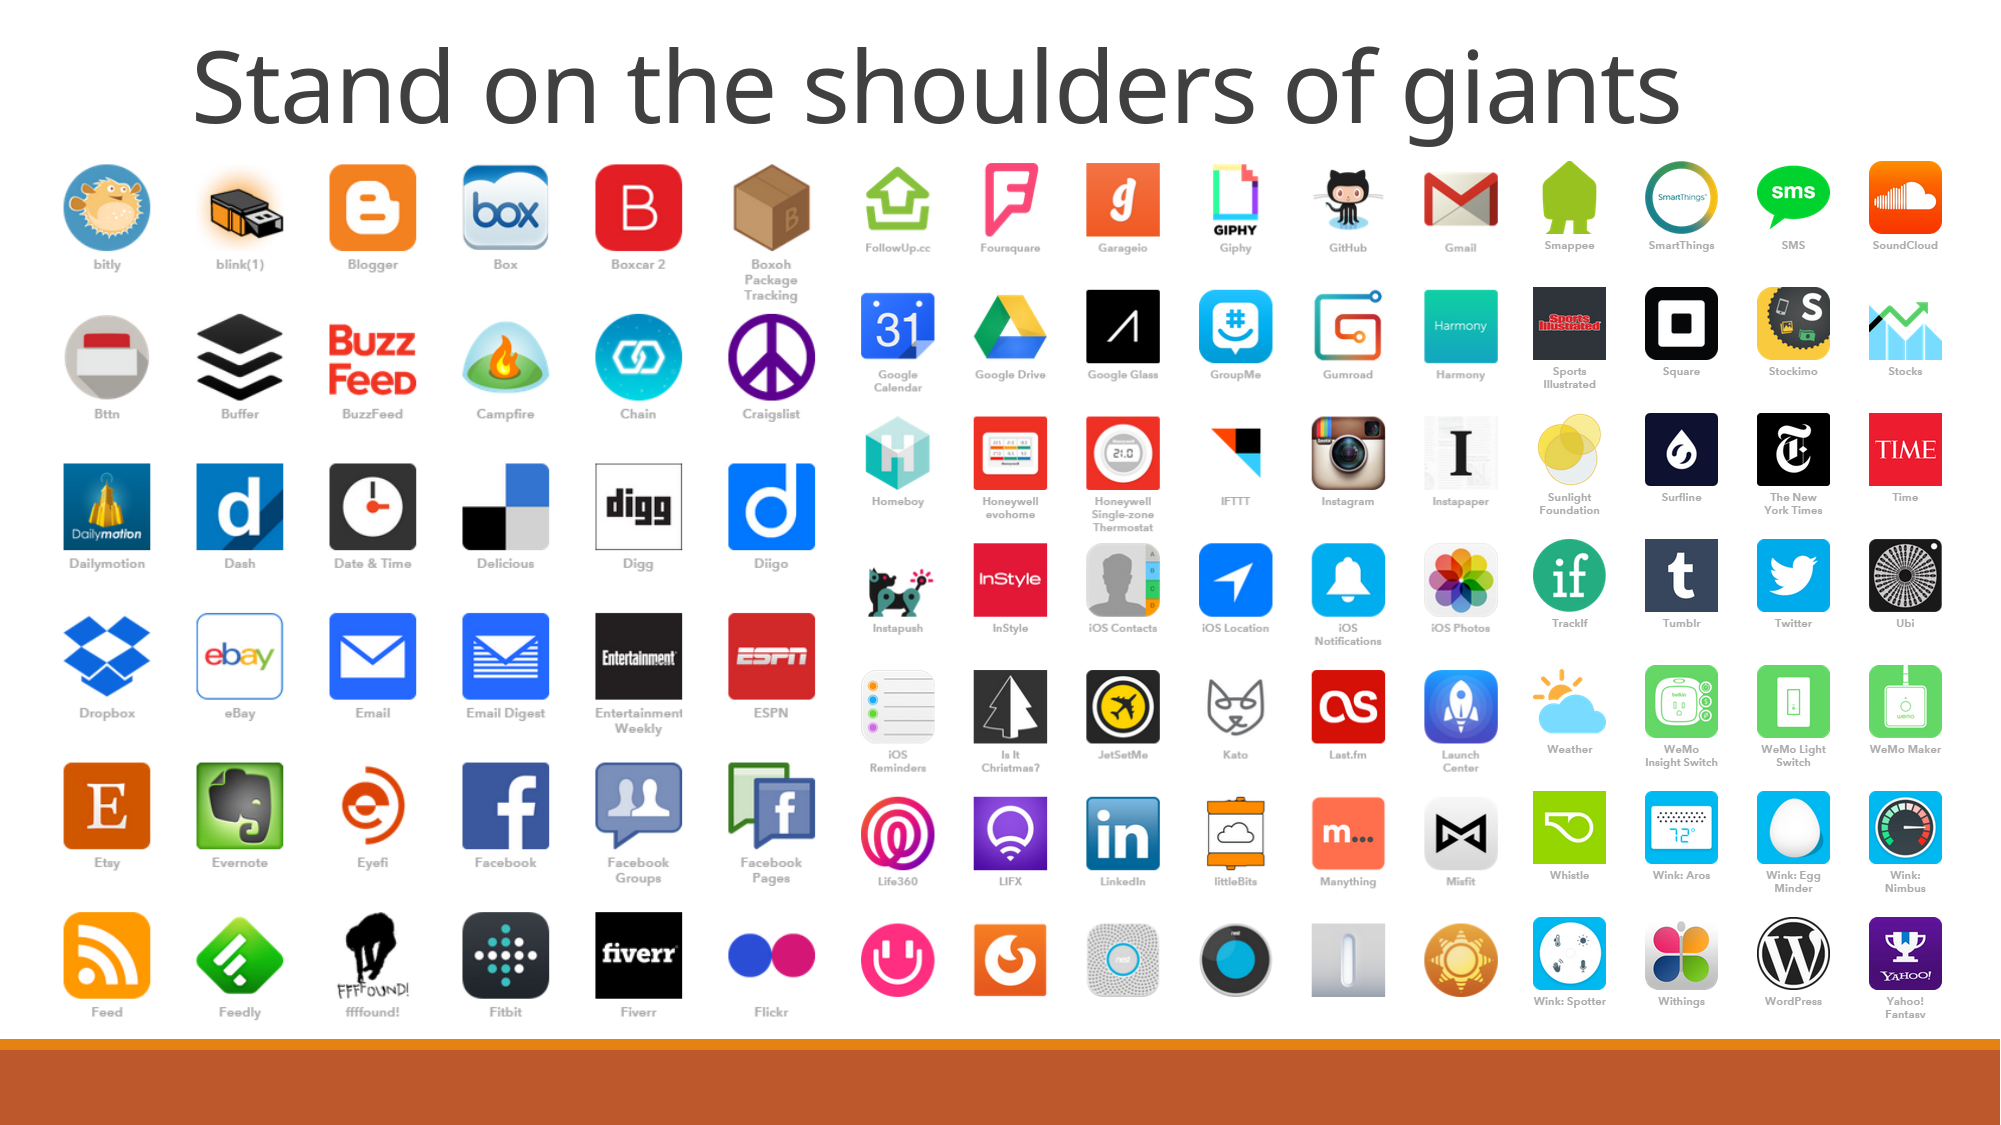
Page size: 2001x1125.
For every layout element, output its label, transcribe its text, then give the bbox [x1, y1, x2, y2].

text_box [20, 1011, 1956, 1125]
picture [14, 135, 1957, 1039]
title Stand on the shoulders of giants [52, 27, 1863, 148]
